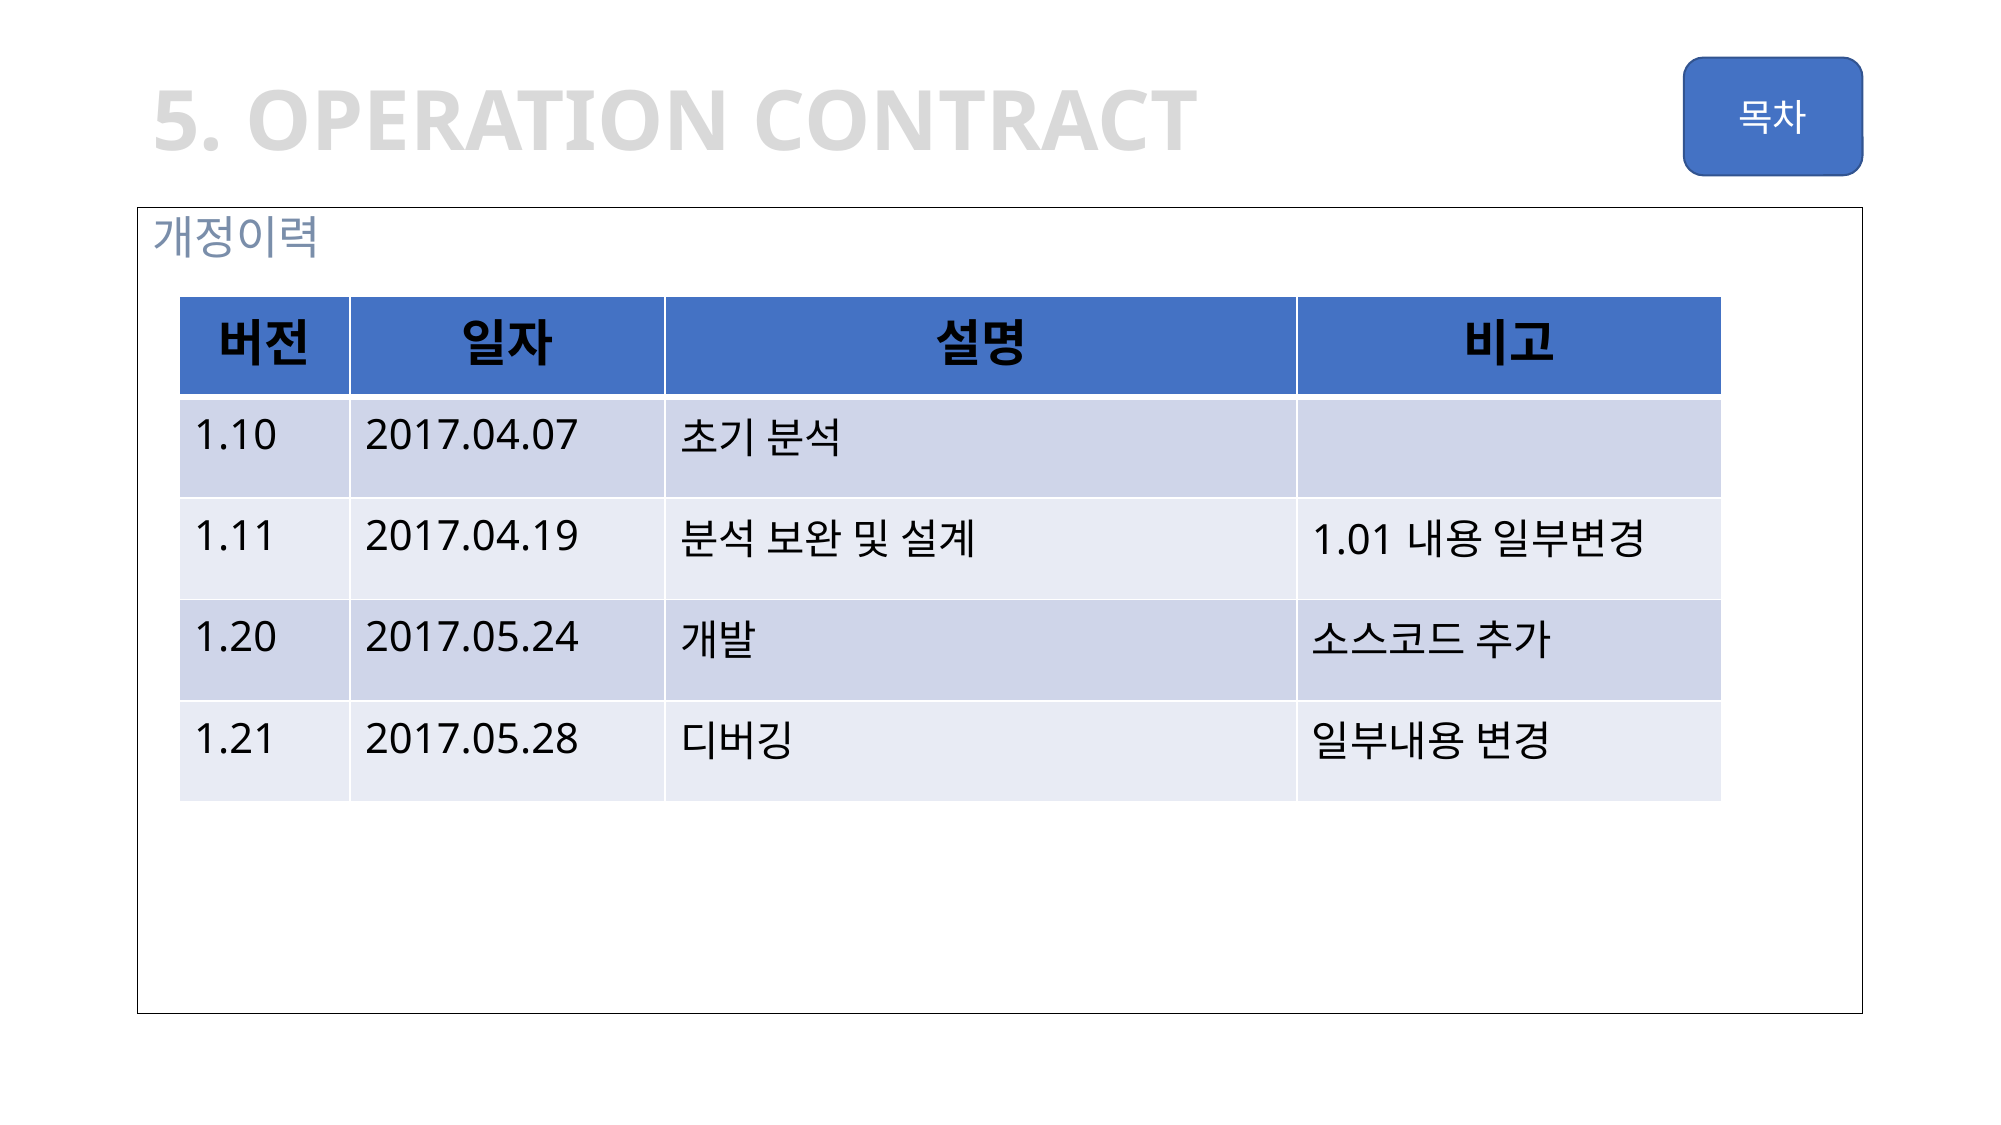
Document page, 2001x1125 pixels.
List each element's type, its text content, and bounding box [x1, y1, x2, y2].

table_cell 디버깅 [666, 702, 1296, 801]
table_cell 1.11 [180, 499, 349, 599]
table_cell 1.21 [180, 702, 349, 801]
table_header 설명 [666, 297, 1296, 394]
table_header 버전 [180, 297, 349, 394]
table_cell [1298, 400, 1721, 497]
table_cell 1.10 [180, 400, 349, 497]
list 개정이력 [137, 207, 1863, 1014]
table_cell 분석 보완 및 설계 [666, 499, 1296, 599]
table_cell 2017.05.24 [351, 600, 664, 700]
table_cell 2017.05.28 [351, 702, 664, 801]
table_cell 2017.04.19 [351, 499, 664, 599]
table_cell 초기 분석 [666, 400, 1296, 497]
table_cell 소스코드 추가 [1298, 600, 1721, 700]
table_cell 1.01내용 일부변경 [1298, 499, 1721, 599]
title 5. OPERATION CONTRACT [137, 57, 1664, 176]
table_cell 일부내용 변경 [1298, 702, 1721, 801]
table_cell 개발 [666, 600, 1296, 700]
table_cell 1.20 [180, 600, 349, 700]
table_header 비고 [1298, 297, 1721, 394]
table_header 일자 [351, 297, 664, 394]
table_cell 2017.04.07 [351, 400, 664, 497]
